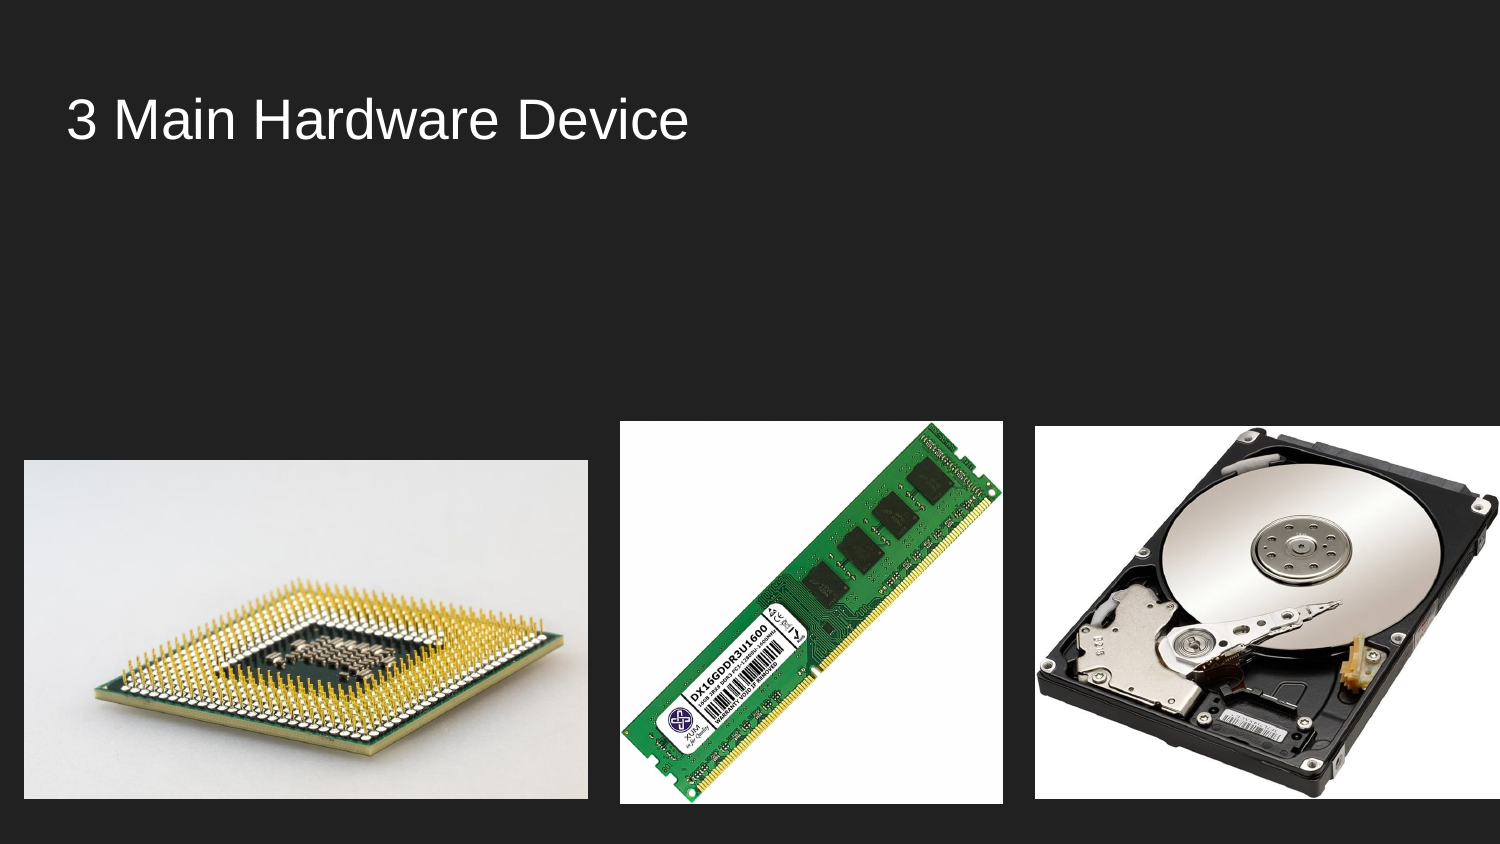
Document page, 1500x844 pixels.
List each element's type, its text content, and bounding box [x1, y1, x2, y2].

title 3 Main Hardware Device [51, 72, 1449, 167]
picture [23, 459, 589, 799]
picture [620, 421, 1003, 804]
picture [1034, 426, 1500, 799]
